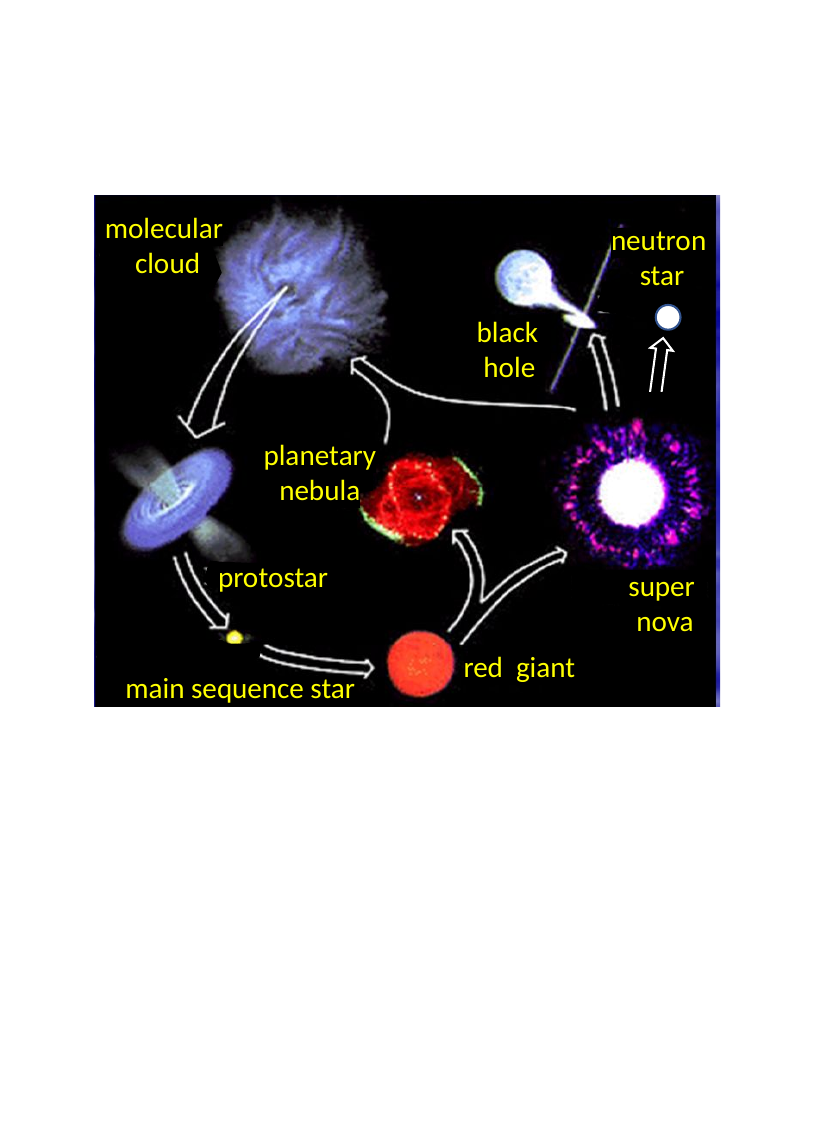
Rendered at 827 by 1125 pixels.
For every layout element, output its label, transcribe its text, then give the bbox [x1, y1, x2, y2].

picture [94, 195, 721, 707]
text_box molecular cloud [90, 202, 94, 287]
text_box main sequence star [110, 707, 371, 712]
